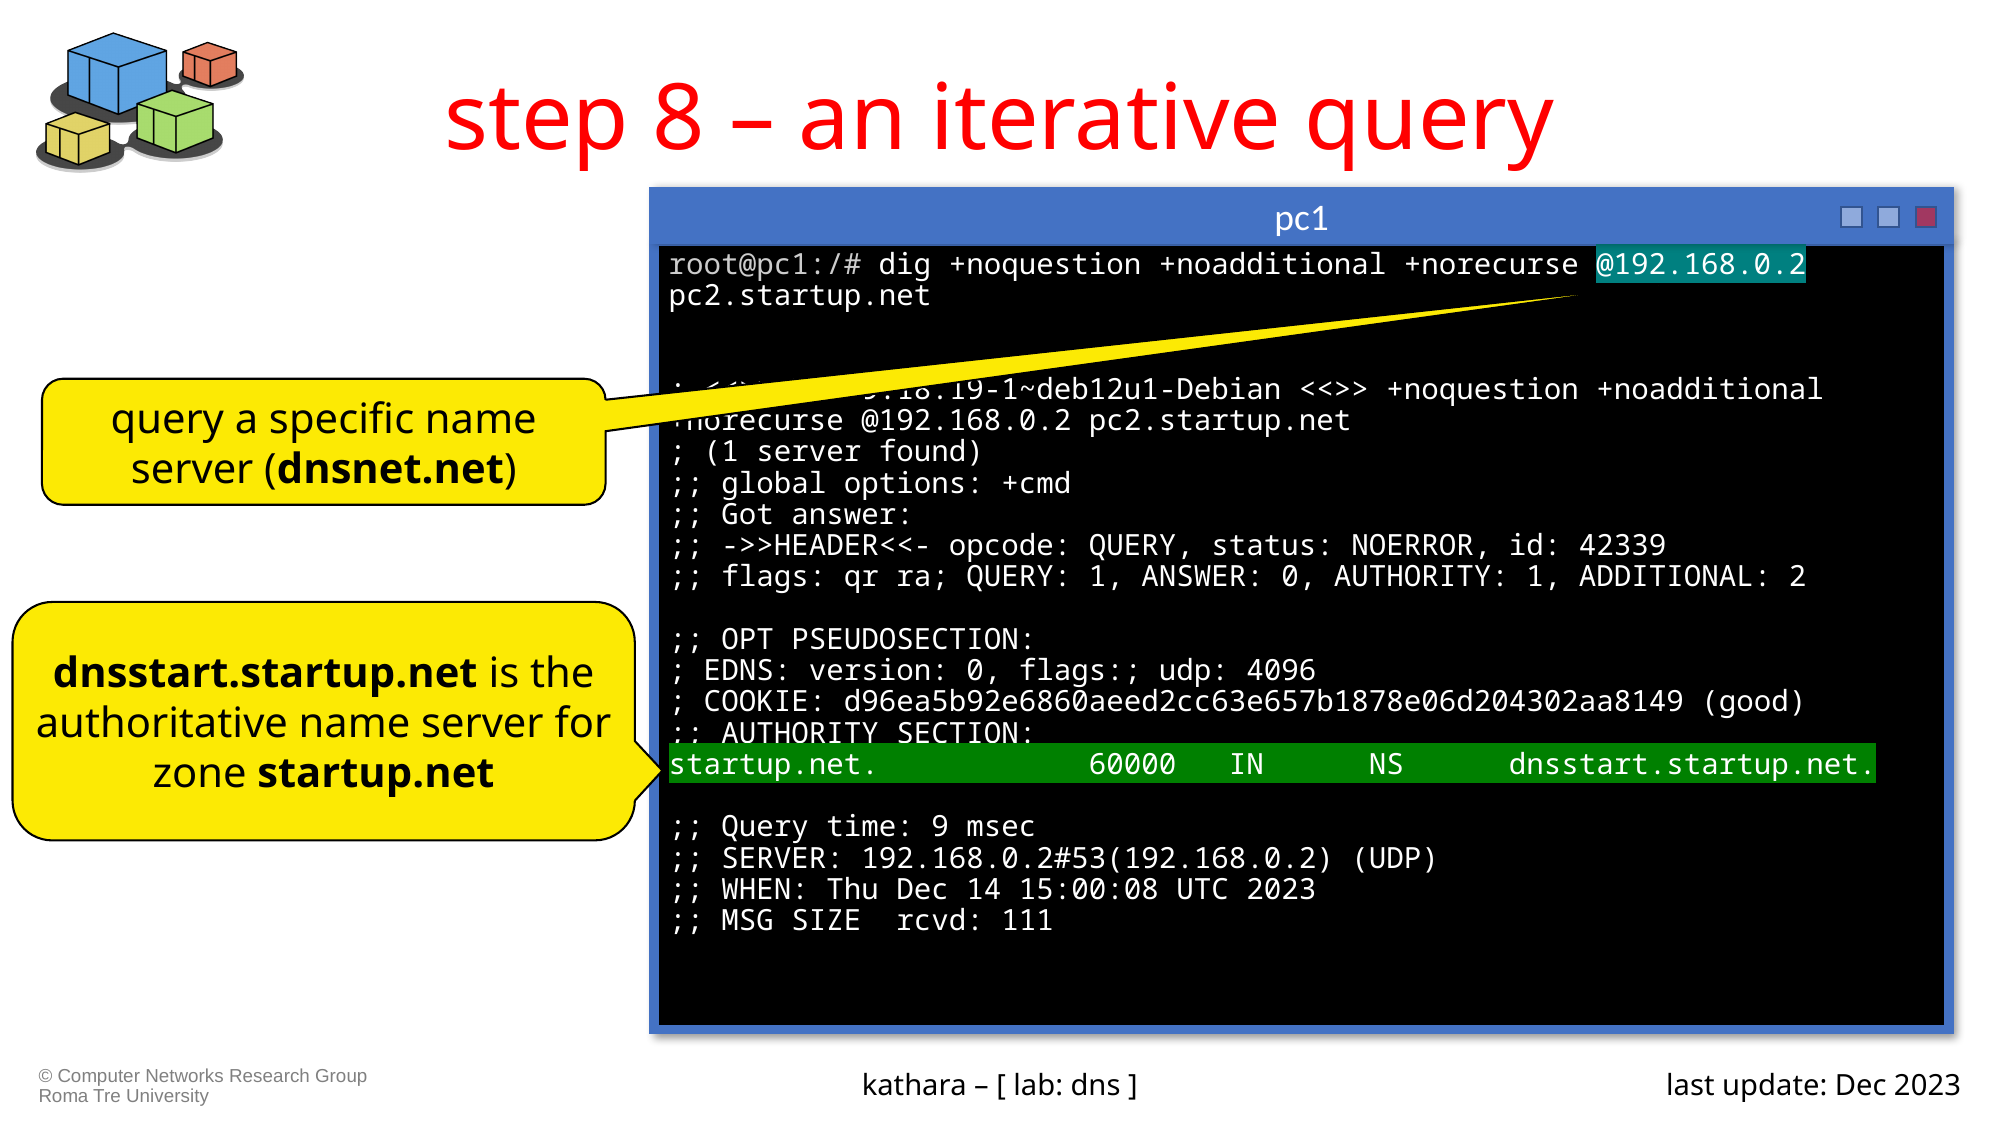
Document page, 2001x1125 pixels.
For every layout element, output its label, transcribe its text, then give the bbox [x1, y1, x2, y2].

text_box query a specific name server (dnsnet.net) [41, 378, 648, 505]
footer kathara – [ lab: dns ] [511, 1058, 1489, 1114]
title step 8 – an iterative query [99, 19, 1900, 207]
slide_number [1519, 1058, 1977, 1114]
picture [36, 32, 99, 173]
text_box dnsstart.startup.net is the authoritative name server for zone startup.net [12, 601, 648, 841]
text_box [653, 191, 1950, 1030]
